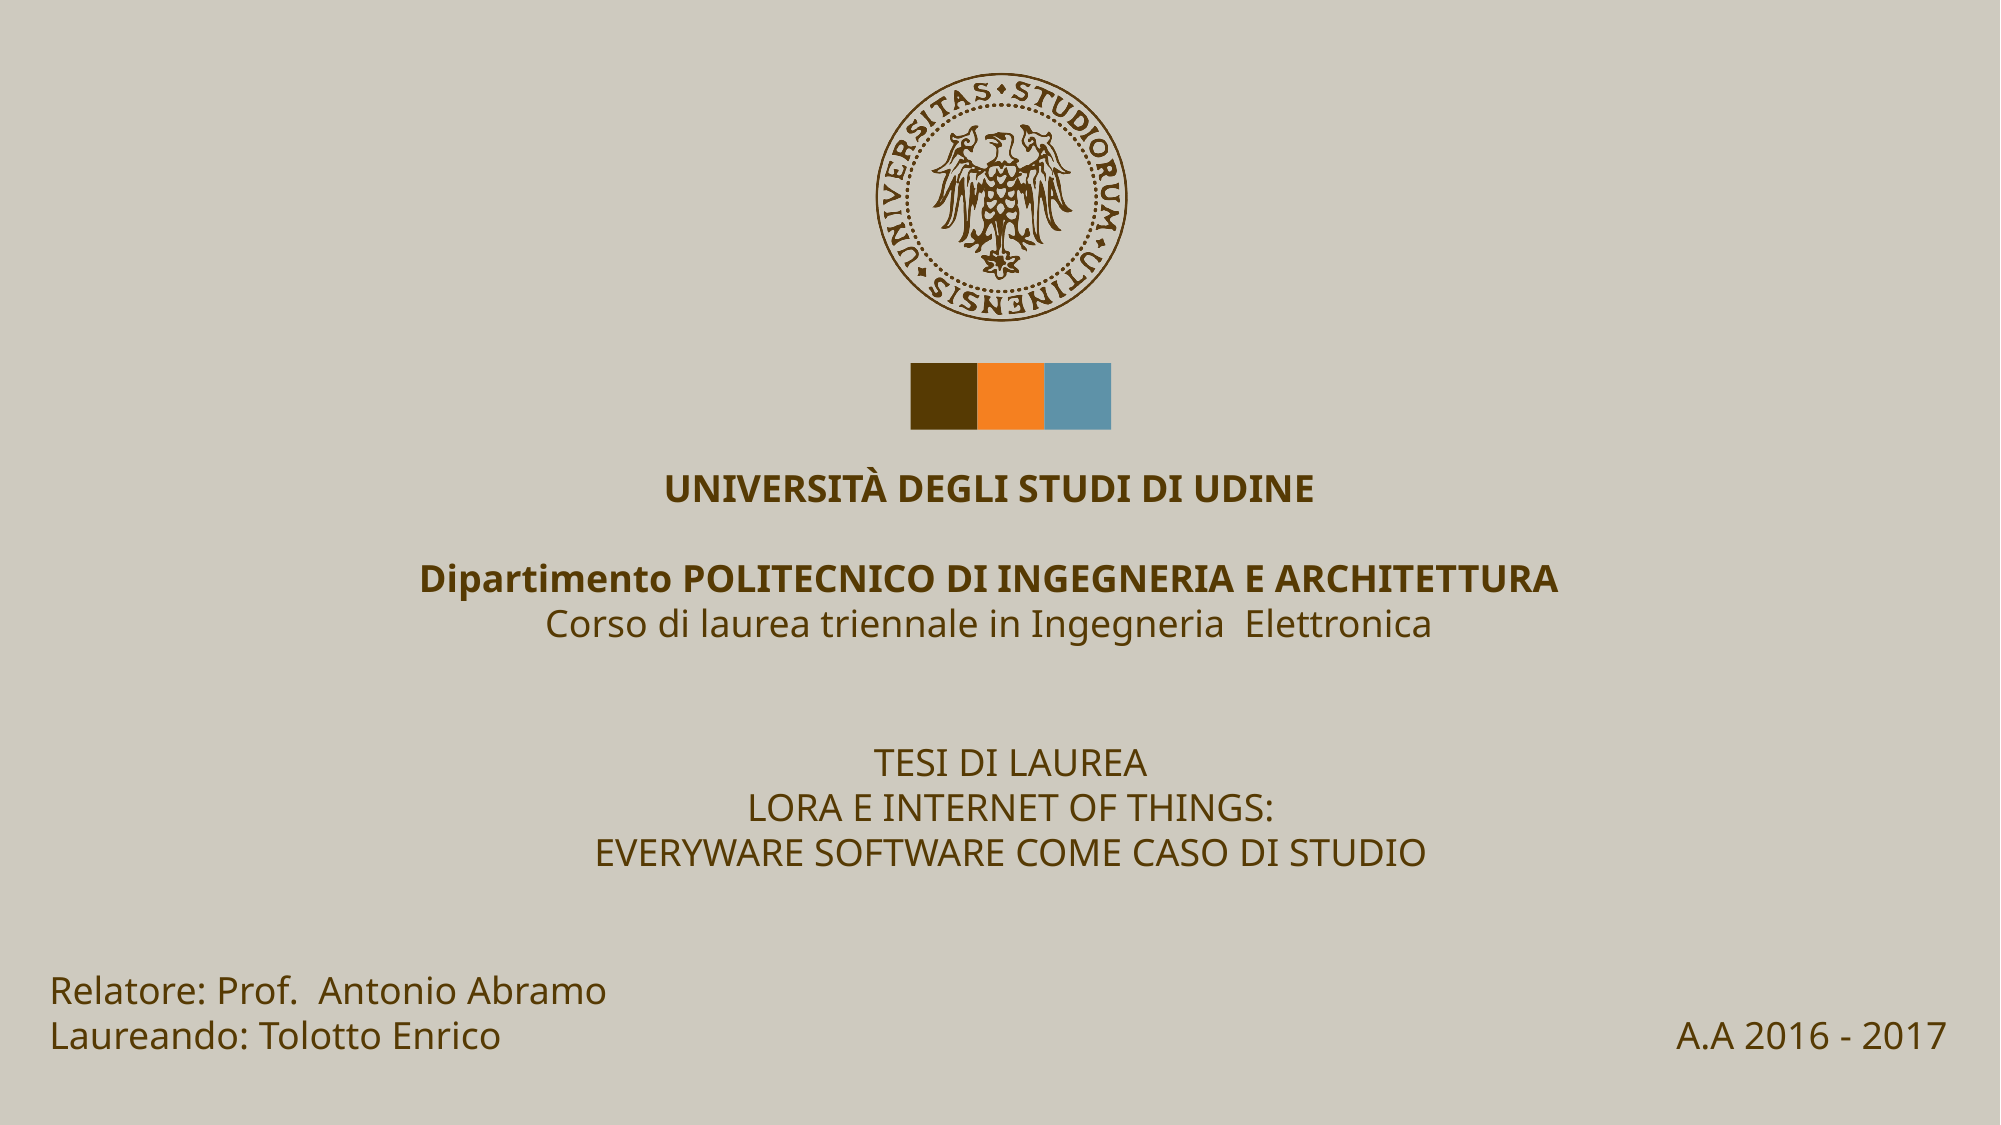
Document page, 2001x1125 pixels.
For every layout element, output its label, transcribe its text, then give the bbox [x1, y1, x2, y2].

text_box TESI DI LAUREA LORA E INTERNET OF THINGS: EVERYWARE SOFTWARE COME CASO DI STUDIO [415, 731, 1607, 927]
text_box UNIVERSITÀ DEGLI STUDI DI UDINE Dipartimento POLITECNICO DI INGEGNERIA E ARCHITETTURA Corso di laurea triennale in Ingegneria Elettronica [393, 457, 1585, 653]
text_box [910, 363, 977, 430]
text_box [1044, 363, 1112, 430]
text_box A.A 2016 - 2017 [1618, 1004, 1963, 1065]
text_box Relatore: Prof. Antonio Abramo Laureando: Tolotto Enrico [34, 959, 863, 1065]
text_box [977, 363, 1044, 430]
picture [862, 60, 1138, 336]
